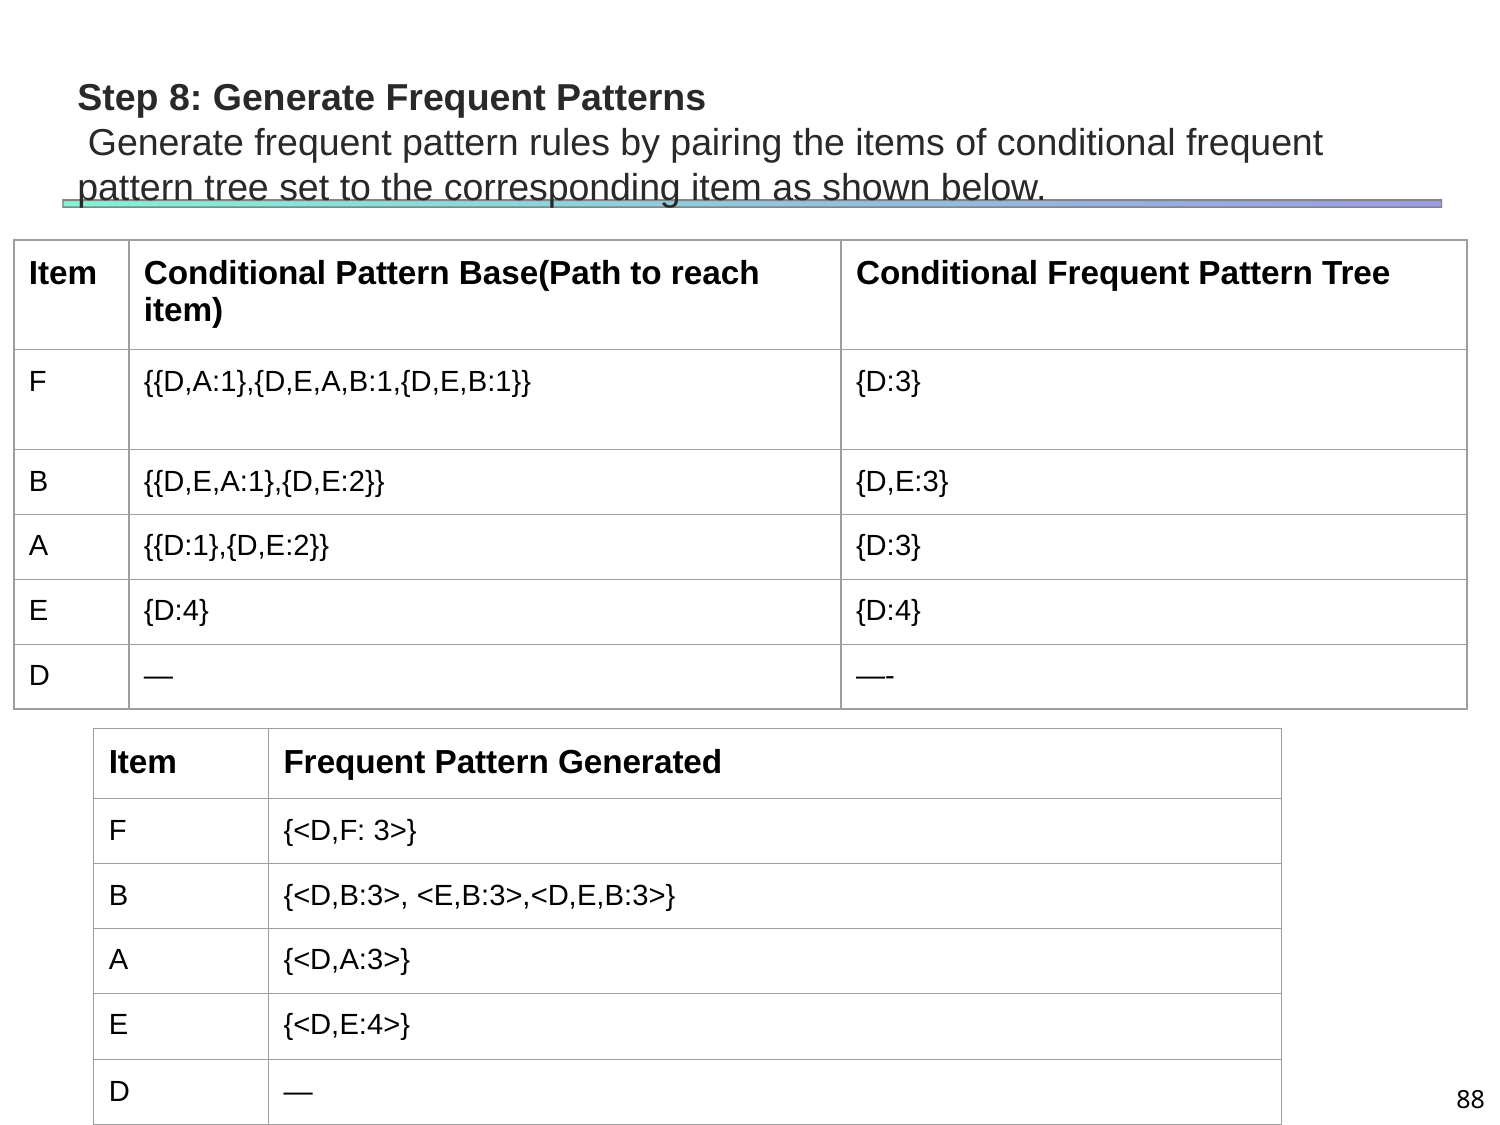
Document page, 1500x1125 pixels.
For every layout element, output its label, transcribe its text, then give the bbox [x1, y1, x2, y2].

table_cell —- [842, 645, 1466, 708]
table_header Item [15, 241, 128, 349]
table_cell — [130, 645, 840, 708]
table_cell {D:4} [130, 580, 840, 644]
table_cell {{D,A:1},{D,E,A,B:1,{D,E,B:1}} [130, 350, 840, 449]
table_cell {{D,E,A:1},{D,E:2}} [130, 450, 840, 514]
table_cell {<D,F: 3>} [269, 799, 1281, 863]
table_cell F [94, 799, 268, 863]
table_cell A [94, 929, 268, 993]
table_cell {<D,A:3>} [269, 929, 1281, 993]
table_cell {D:3} [842, 515, 1466, 579]
table_cell D [94, 1060, 268, 1124]
table_cell F [15, 350, 128, 449]
table_cell D [15, 645, 128, 708]
table_cell {D,E:3} [842, 450, 1466, 514]
table_cell B [94, 864, 268, 928]
table_cell — [269, 1060, 1281, 1124]
table_cell A [15, 515, 128, 579]
table_header Frequent Pattern Generated [269, 729, 1281, 798]
slide_number ‹#› [1282, 1062, 1500, 1125]
text_box Step 8: Generate Frequent Patterns Generate frequent pattern rules by pairing the items of conditional frequent pattern tree set to the corresponding item as shown below. [62, 64, 1446, 215]
table_cell {D:3} [842, 350, 1466, 449]
table_header Conditional Pattern Base(Path to reach item) [130, 241, 840, 349]
table_cell E [15, 580, 128, 644]
table_cell {D:4} [842, 580, 1466, 644]
table_cell E [94, 994, 268, 1059]
table_cell {<D,E:4>} [269, 994, 1281, 1059]
table_header Conditional Frequent Pattern Tree [842, 241, 1466, 349]
table_cell B [15, 450, 128, 514]
table_cell {{D:1},{D,E:2}} [130, 515, 840, 579]
table_cell {<D,B:3>, <E,B:3>,<D,E,B:3>} [269, 864, 1281, 928]
table_header Item [94, 729, 268, 798]
